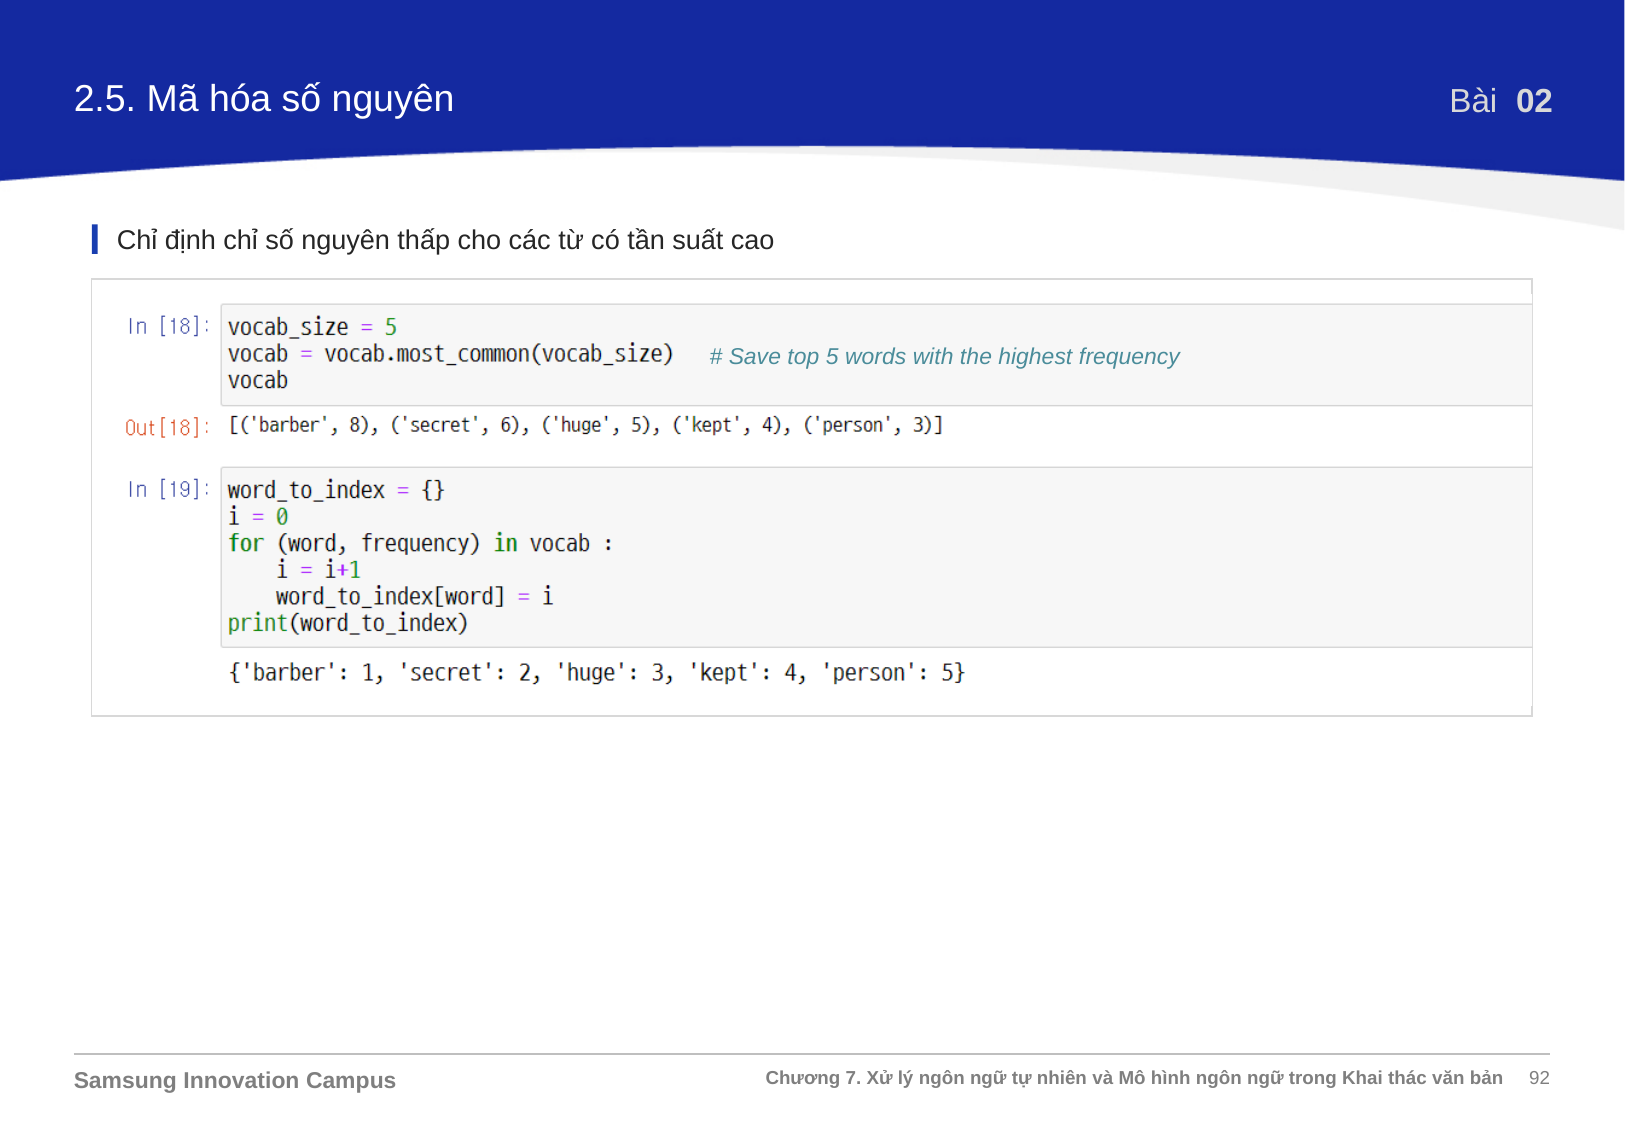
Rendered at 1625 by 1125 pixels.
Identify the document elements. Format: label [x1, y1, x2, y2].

text_box [91, 222, 1533, 256]
text_box [73, 73, 1554, 120]
text_box [91, 278, 1533, 717]
picture [0, 0, 1625, 1125]
